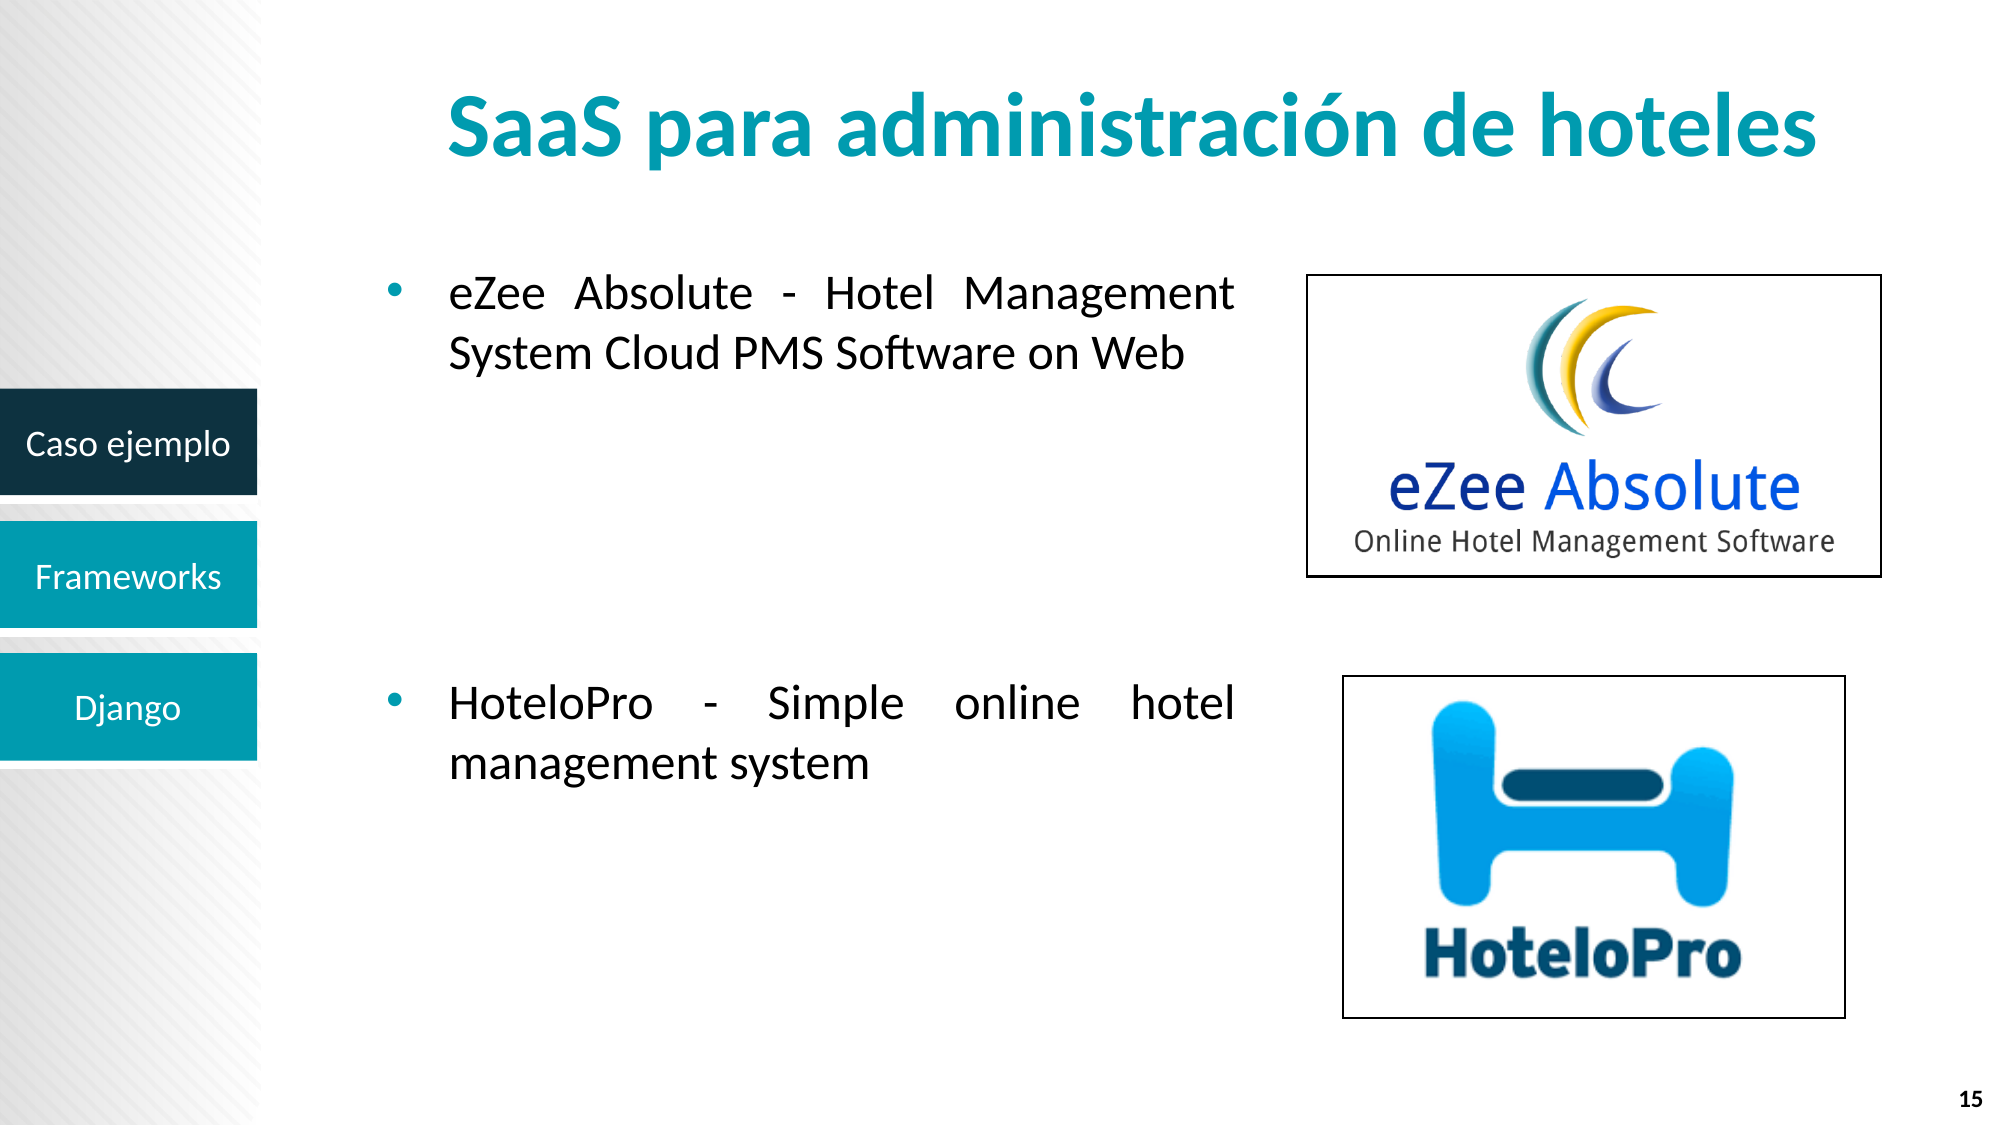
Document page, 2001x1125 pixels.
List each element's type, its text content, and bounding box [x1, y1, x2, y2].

picture [1344, 676, 1844, 1017]
slide_number 15 [1921, 1072, 2000, 1124]
text_box eZee Absolute - Hotel Management System Cloud PMS Software on Web HoteloPro - Simple online hotel management system [358, 251, 1251, 1017]
text_box Django [0, 653, 257, 758]
picture [1308, 275, 1880, 576]
title SaaS para administración de hoteles [340, 36, 1927, 204]
